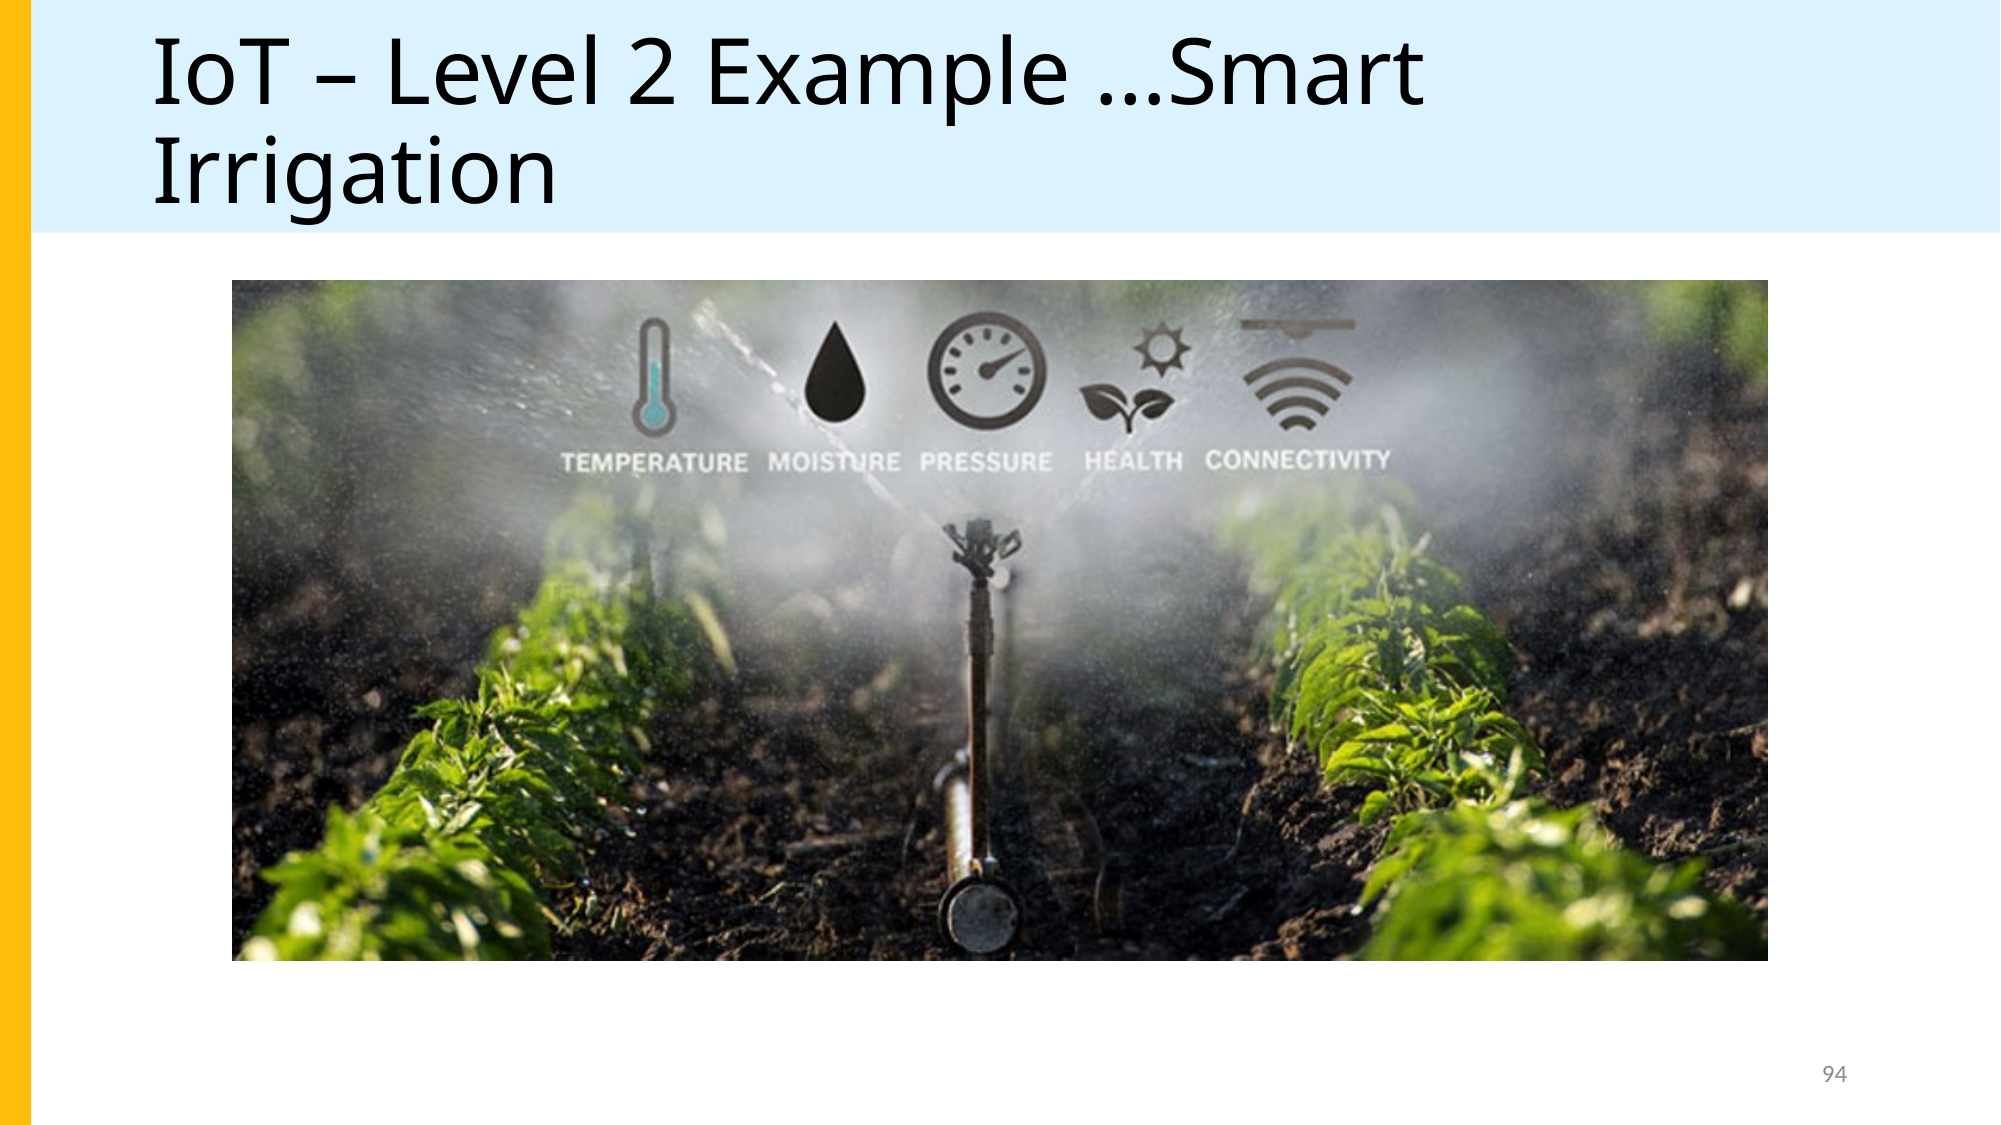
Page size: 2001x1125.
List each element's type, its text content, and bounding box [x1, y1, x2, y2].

text_box IoT – Level 2 Example …Smart Irrigation [137, 15, 1863, 233]
text_box [0, 0, 32, 1125]
picture [232, 280, 1768, 961]
slide_number 94 [1412, 1042, 1863, 1103]
text_box [32, 0, 2000, 234]
